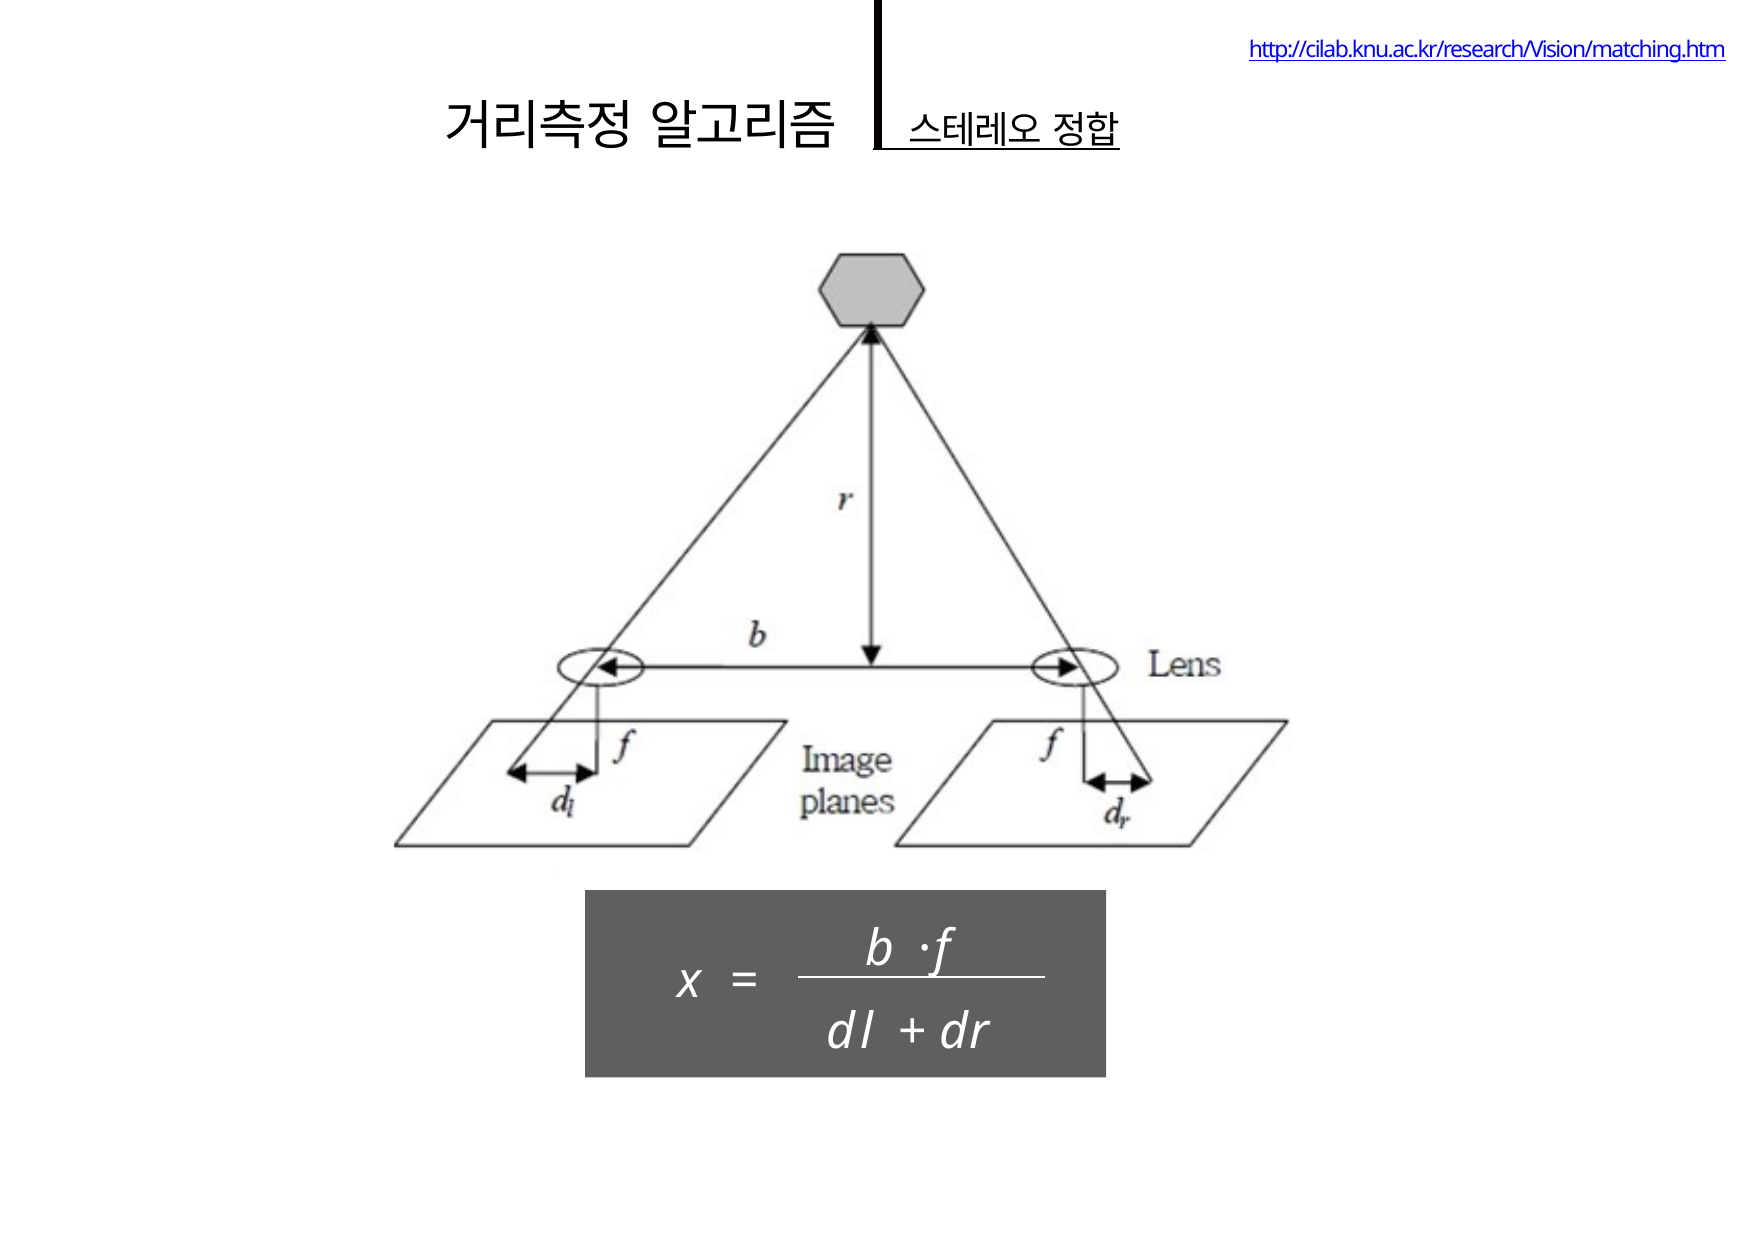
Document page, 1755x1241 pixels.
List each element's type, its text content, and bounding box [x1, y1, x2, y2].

text_box [585, 890, 1107, 1078]
text_box x = [677, 944, 763, 1008]
text_box 스테레오 정합 [906, 104, 1140, 152]
text_box [393, 252, 1292, 878]
text_box http://cilab.knu.ac.kr/research/Vision/matching.htm [1246, 32, 1731, 66]
text_box 거리측정 알고리즘 [429, 84, 853, 163]
text_box b ·f dl + dr [826, 889, 1012, 977]
text_box b ·f dl + dr [826, 978, 1012, 1059]
